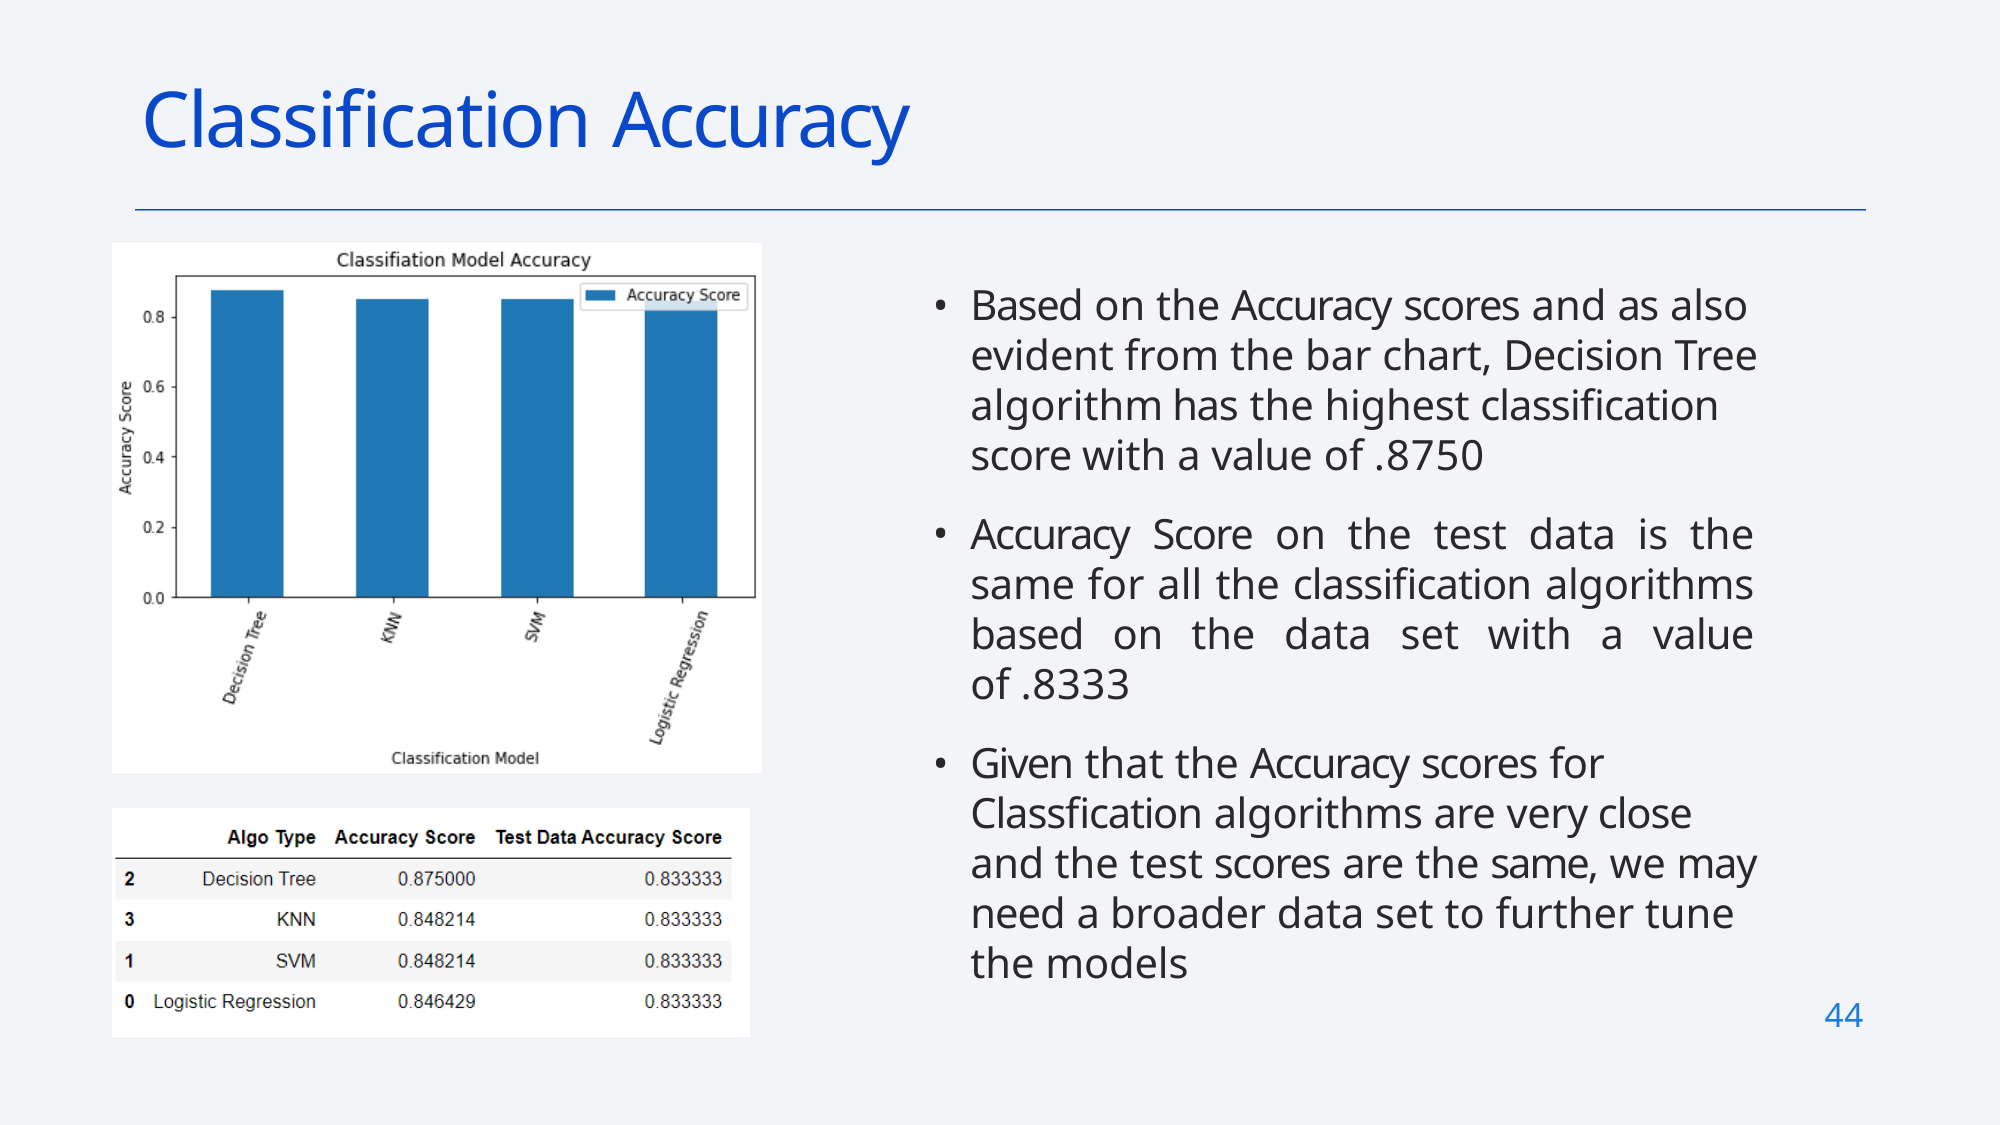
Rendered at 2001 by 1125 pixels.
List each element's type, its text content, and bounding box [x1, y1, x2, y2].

title Classification Accuracy [139, 68, 1861, 259]
slide_number 44 [1818, 1001, 1873, 1125]
list Based on the Accuracy scores and as also evident from the bar chart, Decision Tree algorithm has the highest classification score with a value of .8750 Accuracy Score on the test data is the same for all the classification algorithms based on the data set with a value of .8333 Given that the Accuracy scores for Classfication algorithms are very close and the test scores are the same, we may need a broader data set to further tune the models [930, 276, 1770, 988]
picture [0, 0, 2000, 1125]
